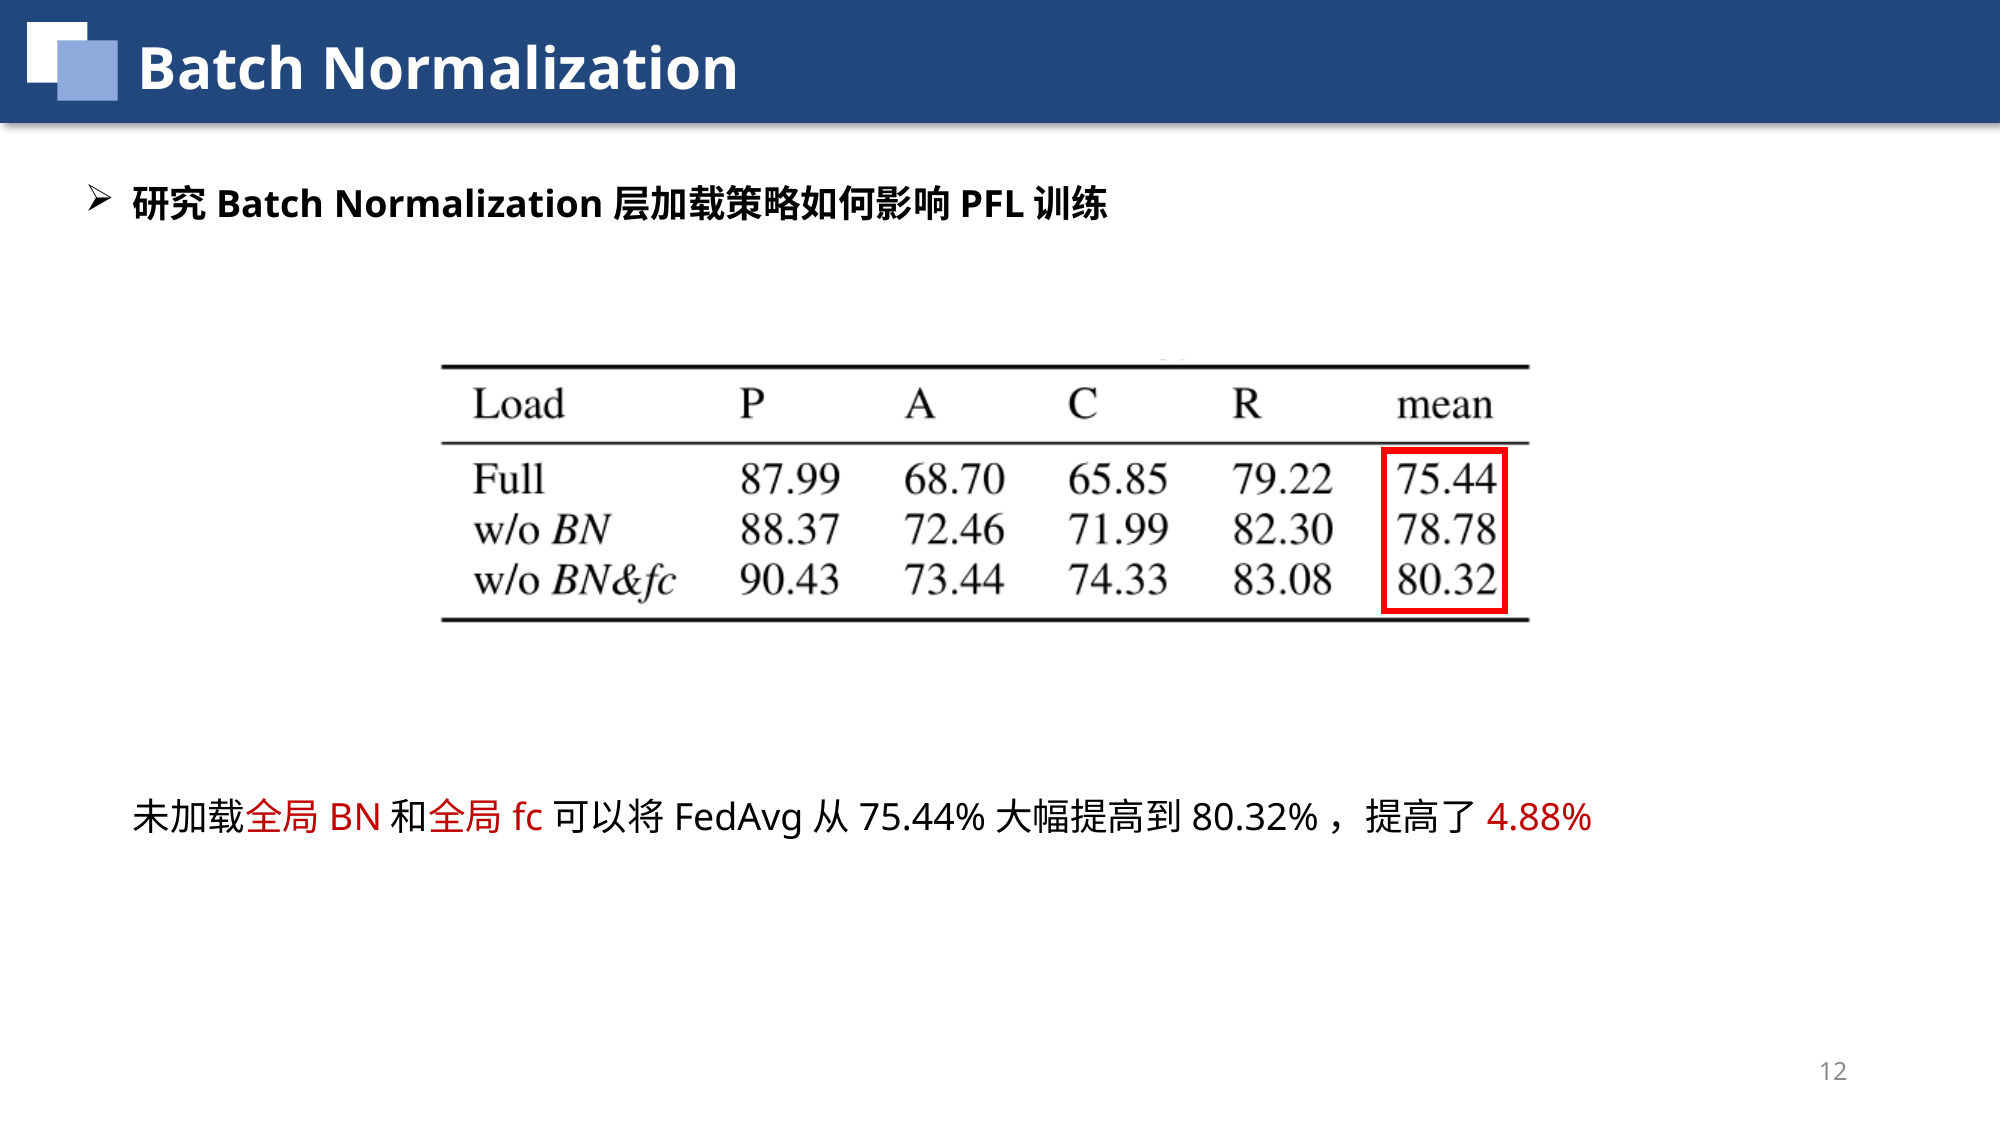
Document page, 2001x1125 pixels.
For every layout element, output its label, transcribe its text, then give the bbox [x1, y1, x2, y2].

text_box [0, 0, 2000, 124]
text_box 未加载全局BN和全局fc可以将FedAvg从75.44%大幅提高到80.32%，提高了4.88% [117, 762, 1968, 845]
text_box Batch Normalization [123, 24, 974, 109]
slide_number 12 [1412, 1042, 1863, 1103]
text_box [56, 39, 119, 102]
text_box [26, 21, 88, 84]
picture [423, 359, 1559, 636]
text_box 研究Batch Normalization层加载策略如何影响PFL训练 [70, 172, 1578, 233]
